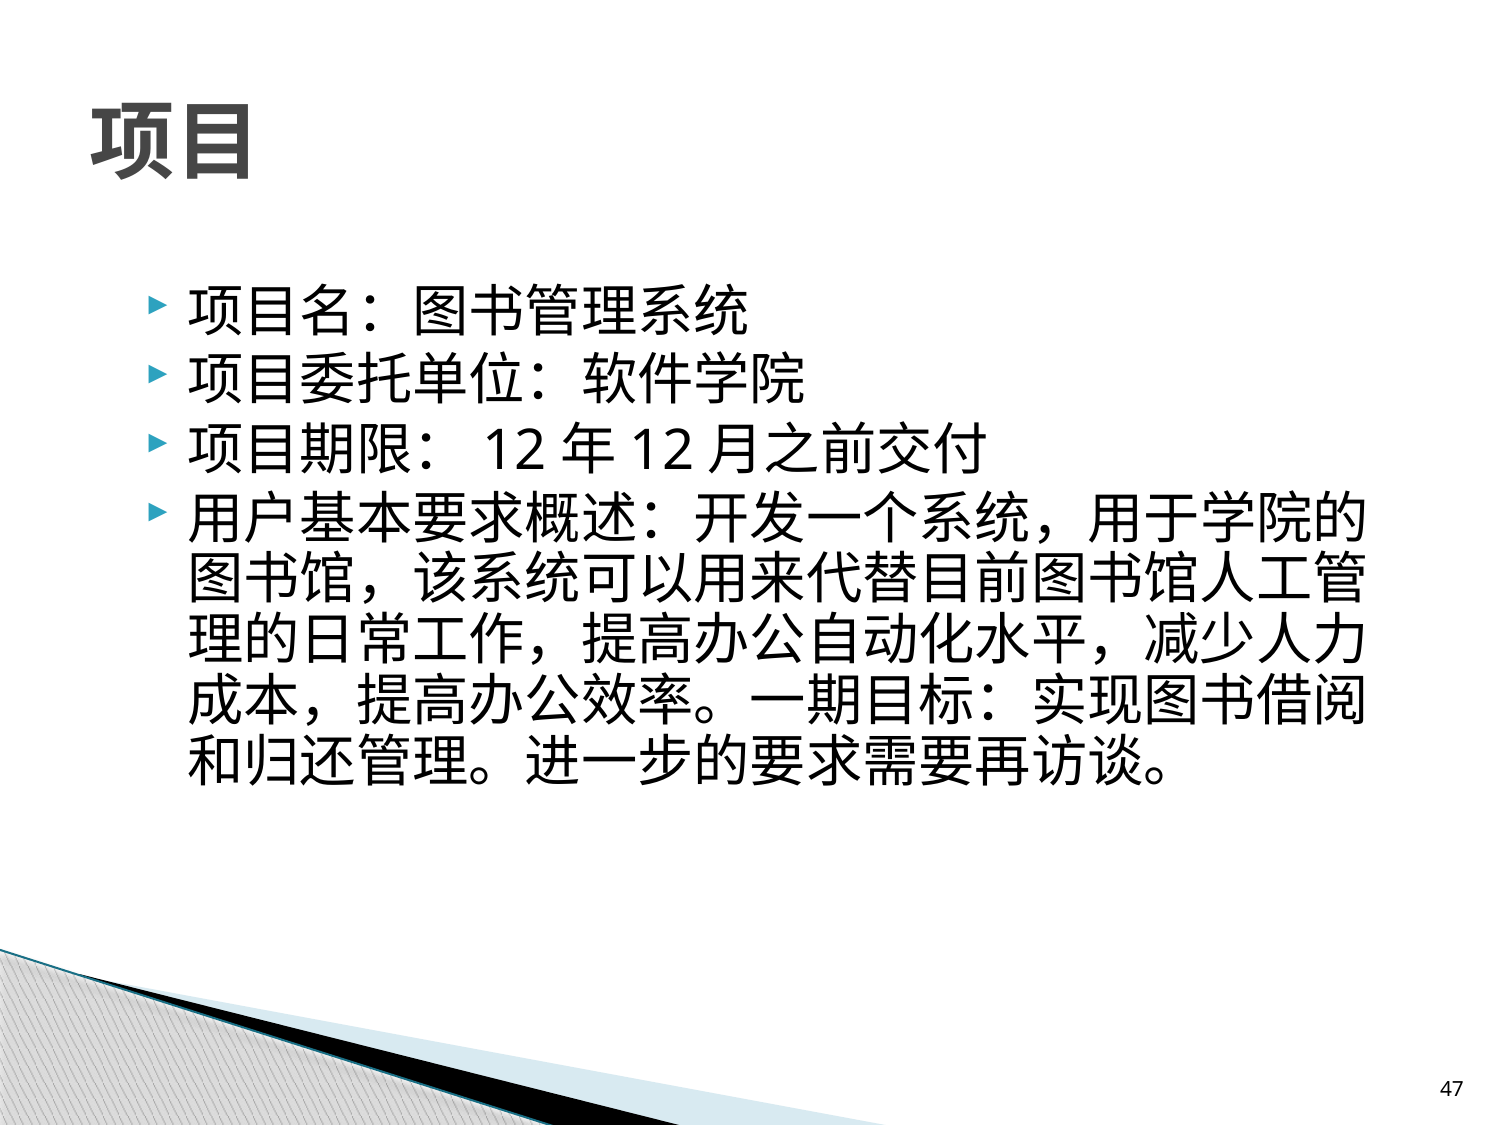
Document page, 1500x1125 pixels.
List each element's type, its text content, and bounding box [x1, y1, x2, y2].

list 项目名：图书管理系统 项目委托单位：软件学院 项目期限：12年12月之前交付 用户基本要求概述：开发一个系统，用于学院的图书馆，该系统可以用来代替目前图书馆人工管理的日常工作，提高办公自动化水平，减少人力成本，提高办公效率。一期目标：实现图书借阅和归还管理。进一步的要求需要再访谈。 [112, 274, 1388, 951]
slide_number 47 [1418, 1051, 1479, 1112]
title 项目 [75, 45, 1425, 233]
